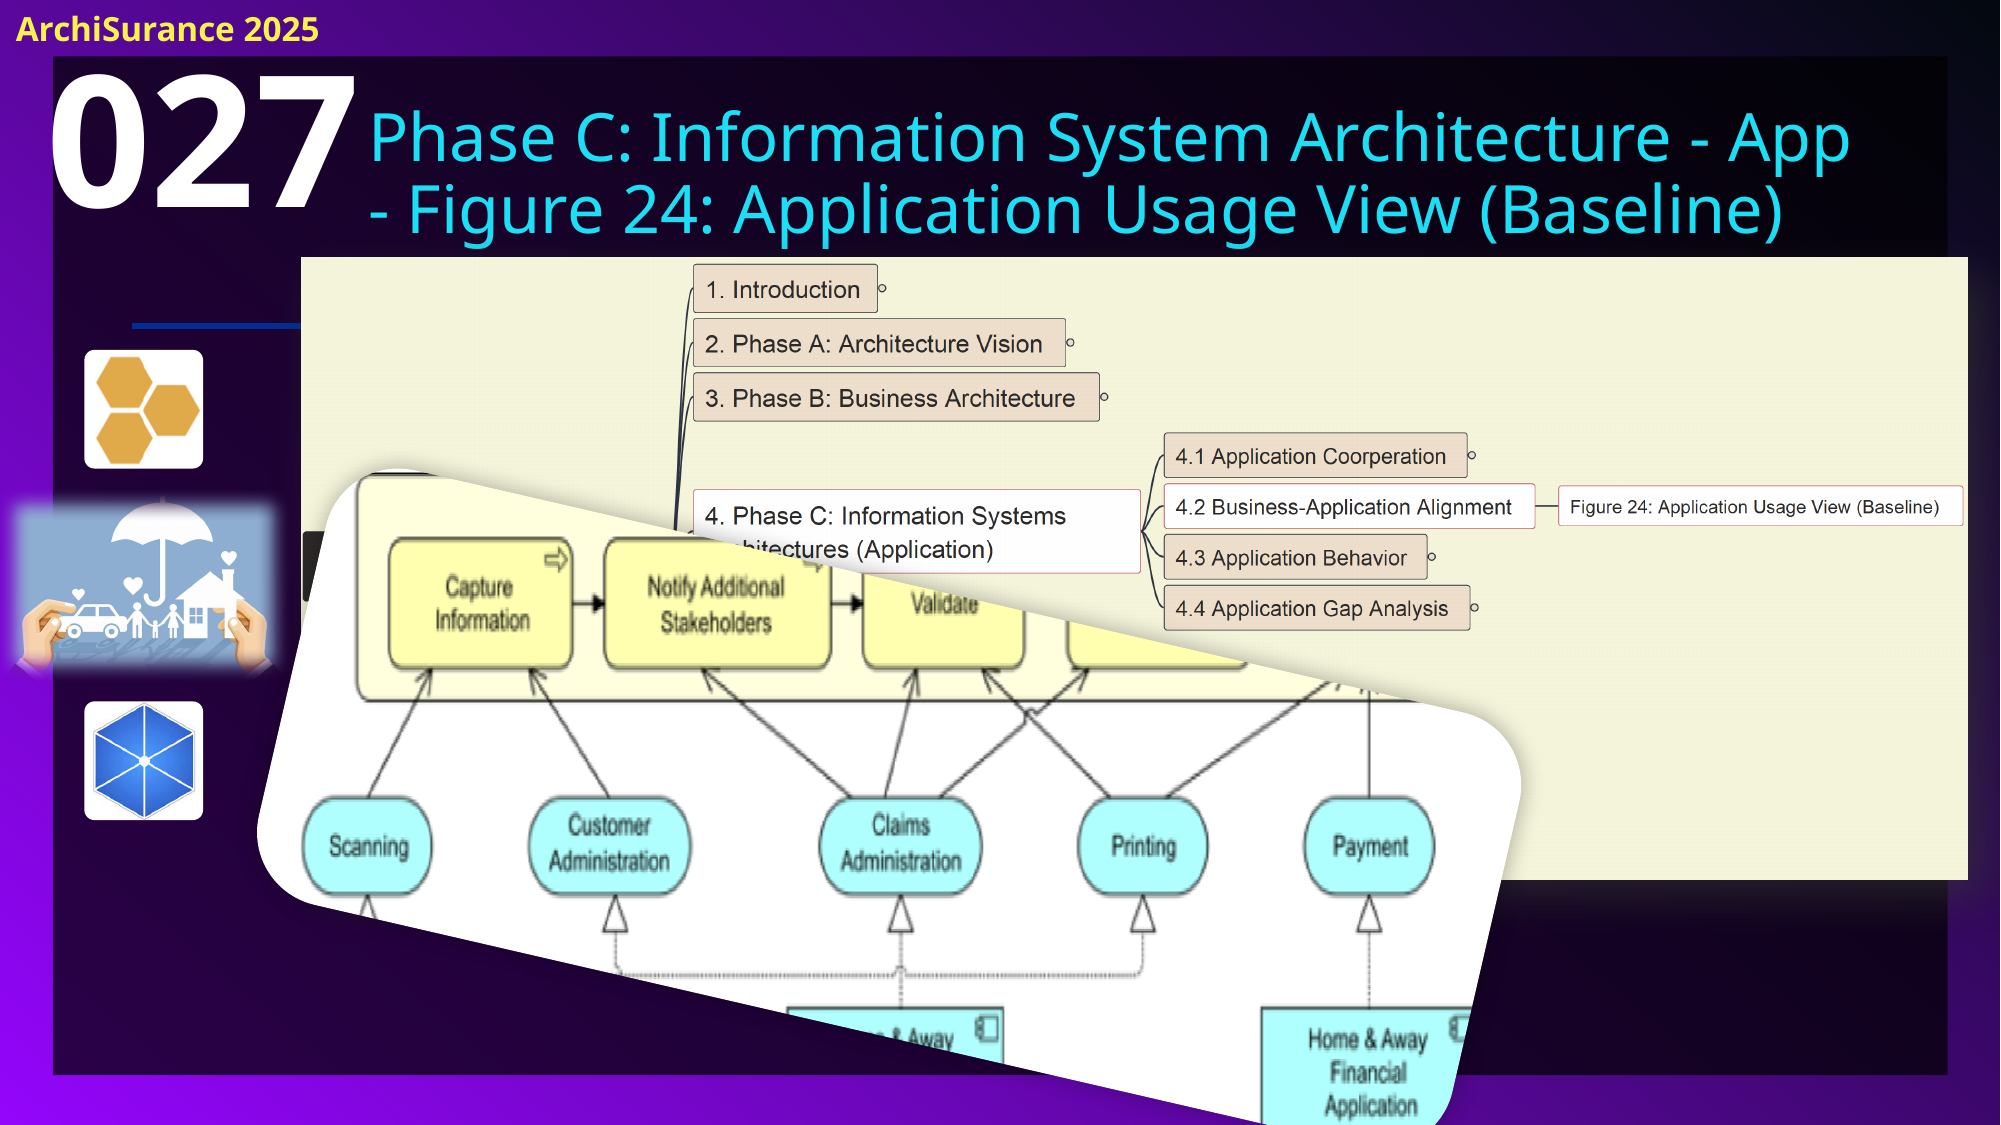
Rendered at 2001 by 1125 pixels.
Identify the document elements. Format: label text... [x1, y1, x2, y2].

picture [84, 701, 204, 821]
text_box 027 [31, 17, 376, 252]
picture [84, 349, 204, 469]
title Phase C: Information System Architecture - App - Figure 24: Application Usage View (Baseline) [376, 95, 1930, 240]
picture [0, 257, 1968, 1125]
text_box ArchiSurance 2025 [1, 0, 335, 55]
